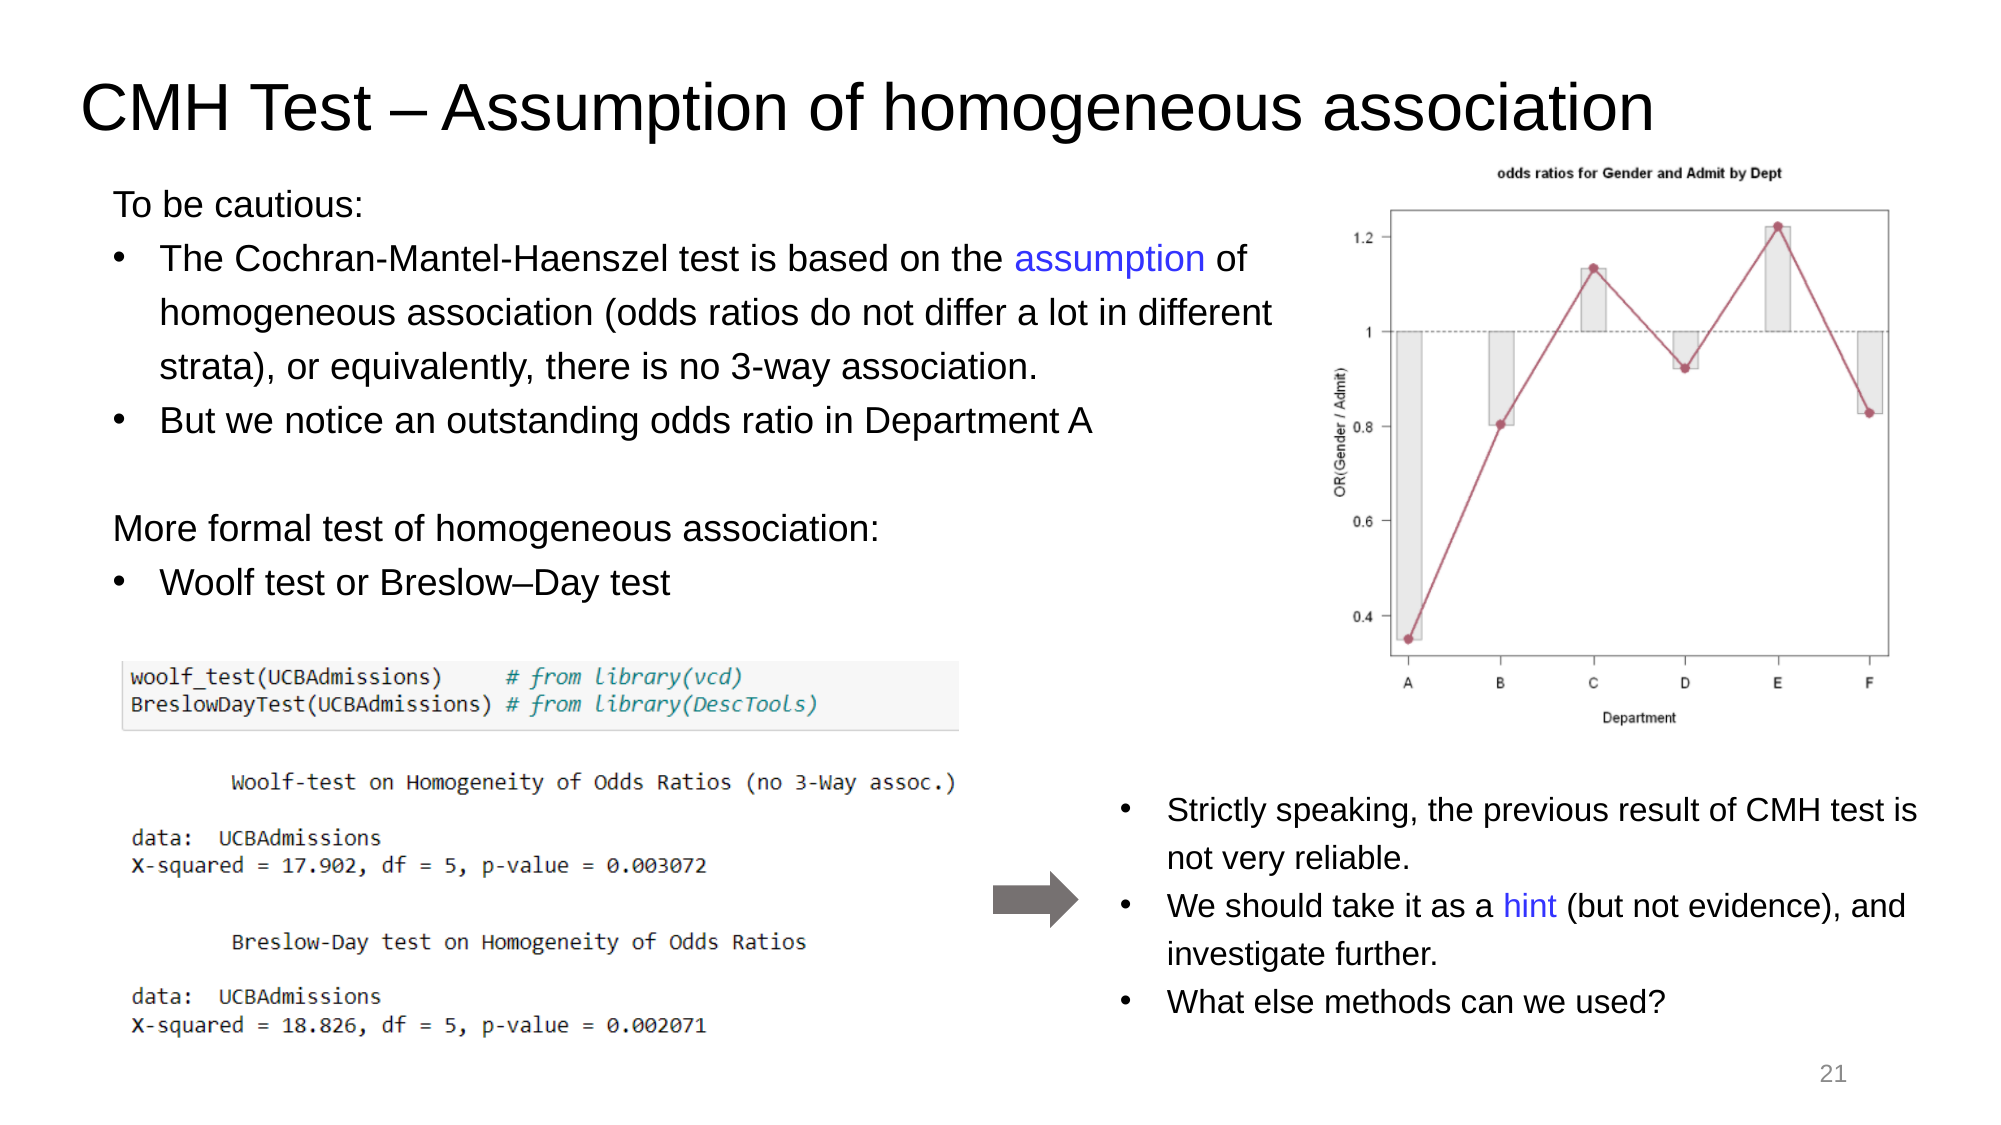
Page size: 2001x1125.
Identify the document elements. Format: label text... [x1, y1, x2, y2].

picture [118, 661, 959, 1043]
text_box To be cautious: The Cochran-Mantel-Haenszel test is based on the assumption of homogeneous association (odds ratios do not differ a lot in different strata), or equivalently, there is no 3-way association. But we notice an outstanding odds ratio in Department A More formal test of homogeneous association: Woolf test or Breslow–Day test [97, 163, 1305, 611]
text_box [992, 868, 1081, 931]
slide_number 21 [1412, 1042, 1863, 1103]
picture [1322, 153, 1903, 736]
text_box Strictly speaking, the previous result of CMH test is not very reliable. We should take it as a hint (but not evidence), and investigate further. What else methods can we used? [1105, 773, 1937, 1028]
title CMH Test – Assumption of homogeneous association [78, 0, 1757, 178]
